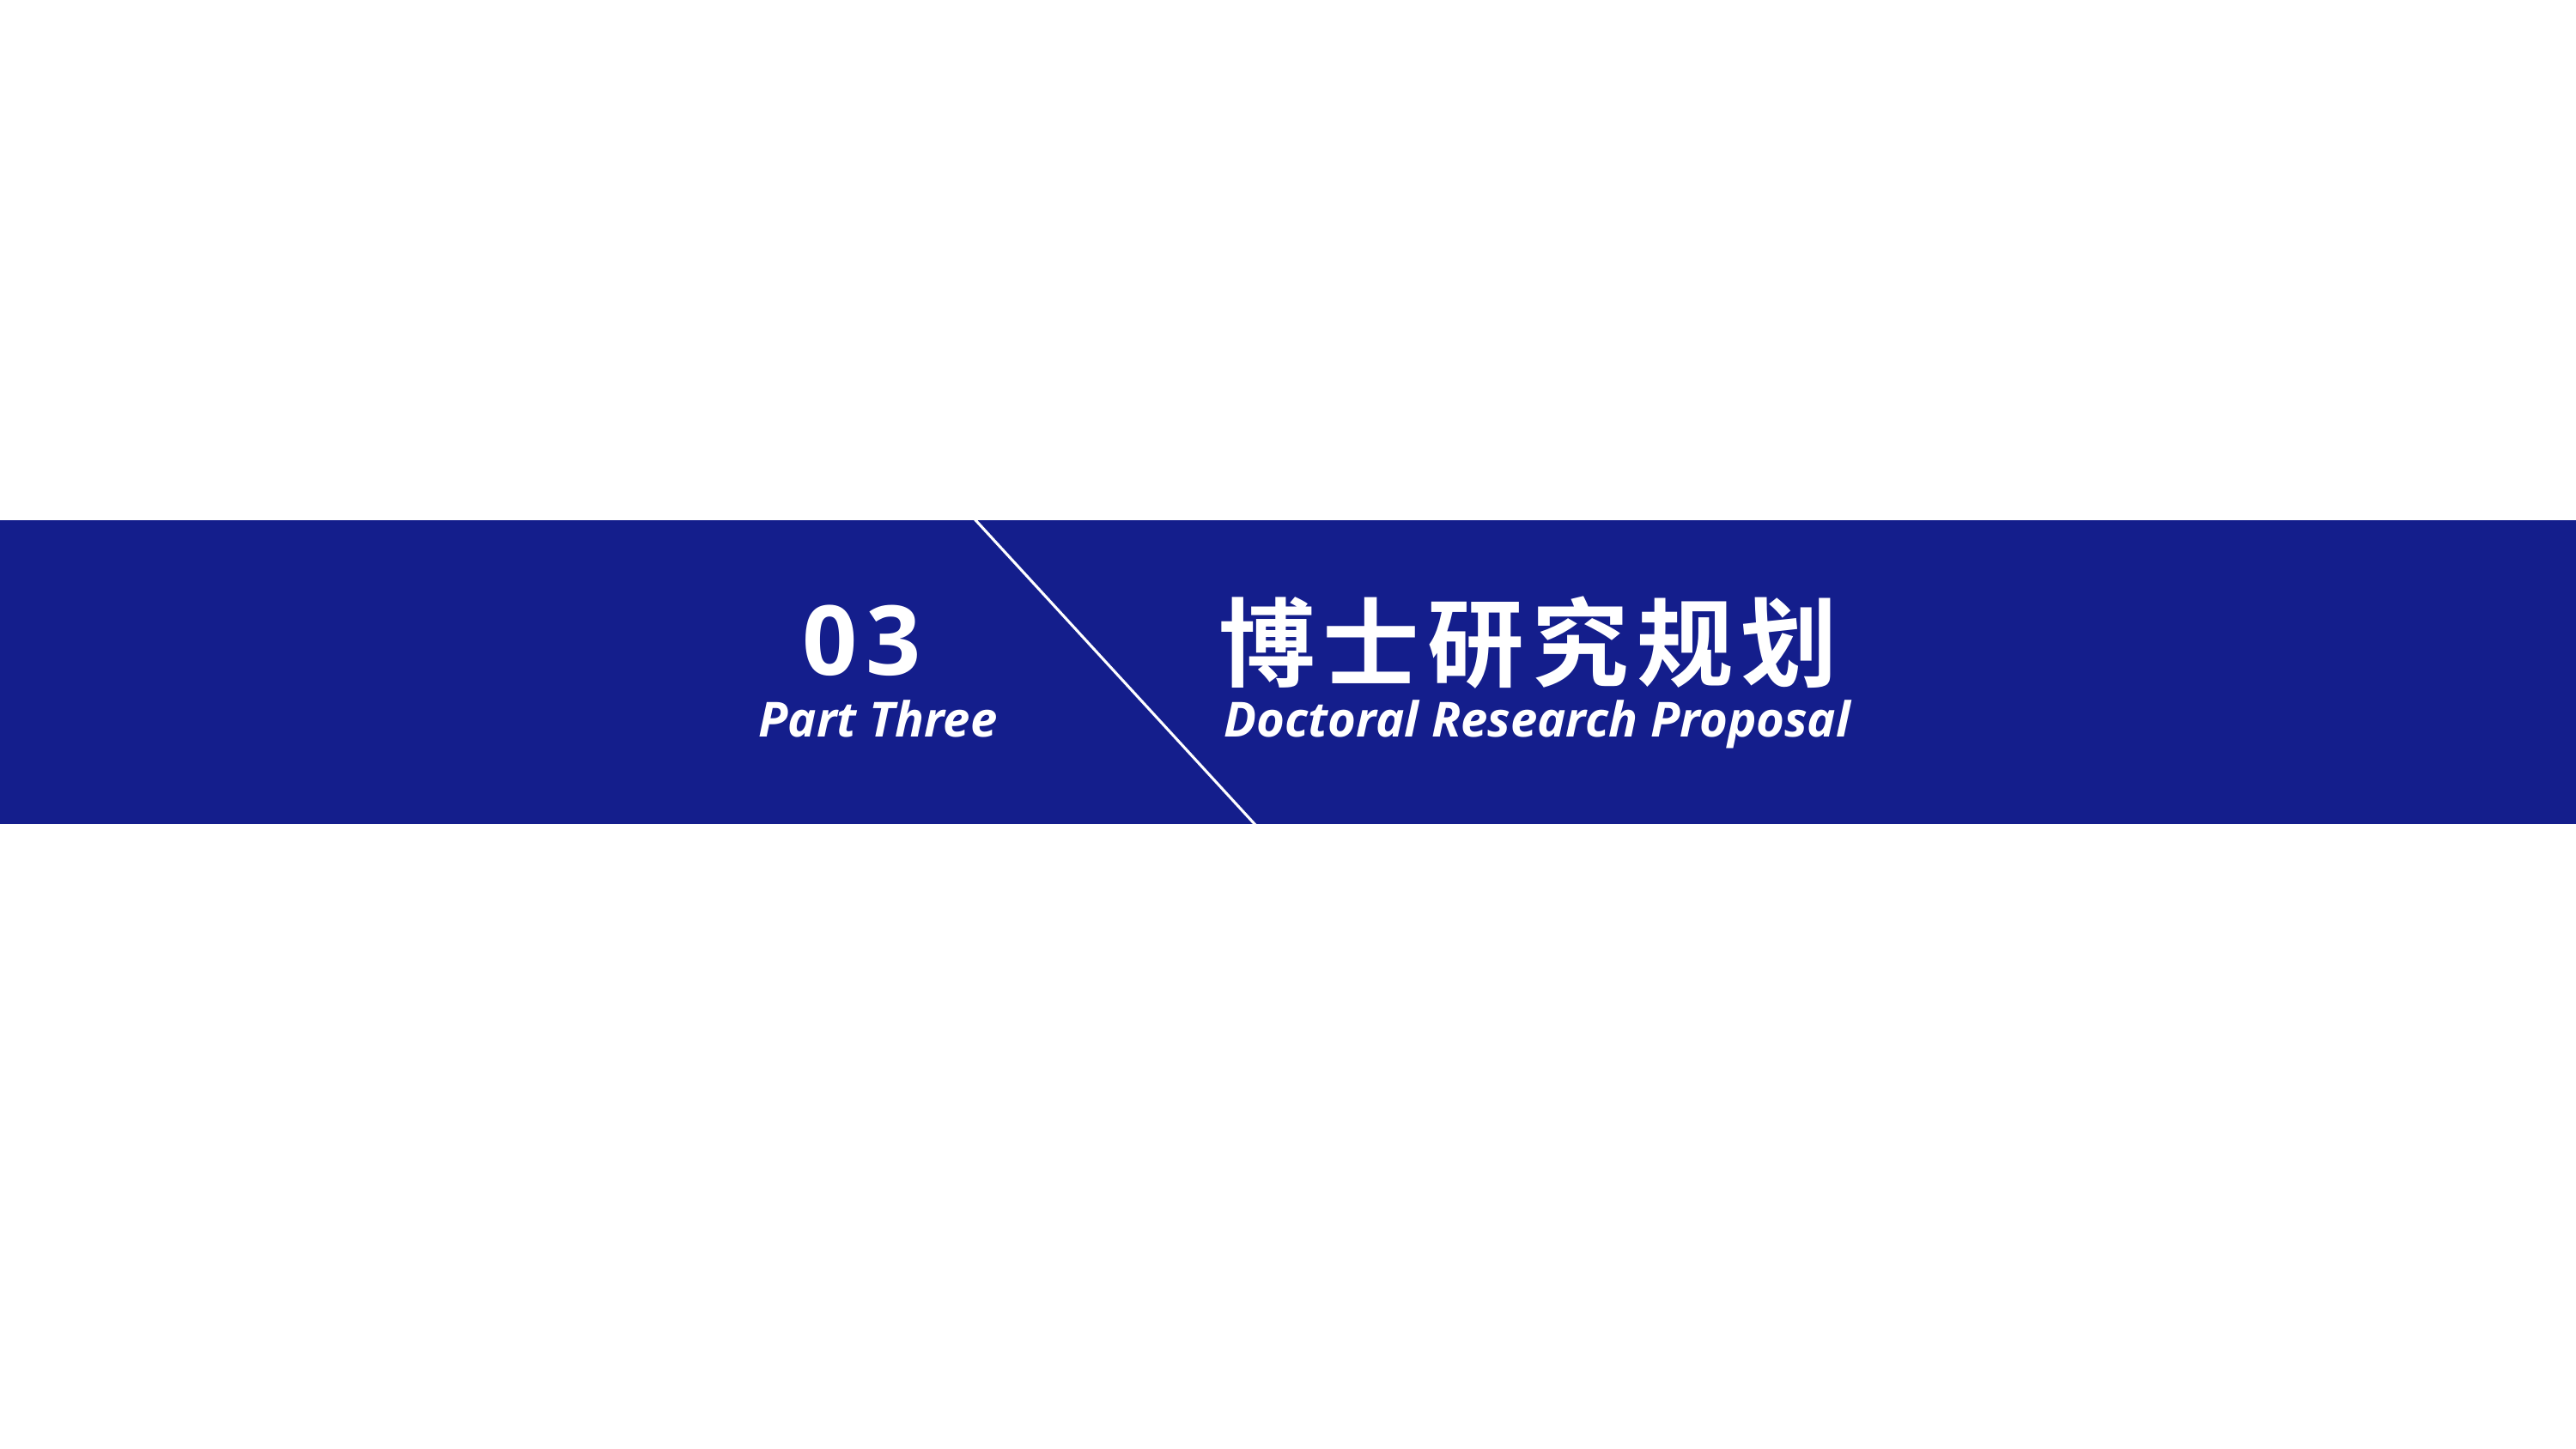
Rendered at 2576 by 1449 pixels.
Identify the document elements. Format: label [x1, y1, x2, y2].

text_box [802, 573, 955, 693]
text_box [678, 694, 1078, 773]
text_box [1224, 694, 2275, 773]
text_box [0, 519, 2576, 825]
text_box [1218, 573, 2270, 711]
